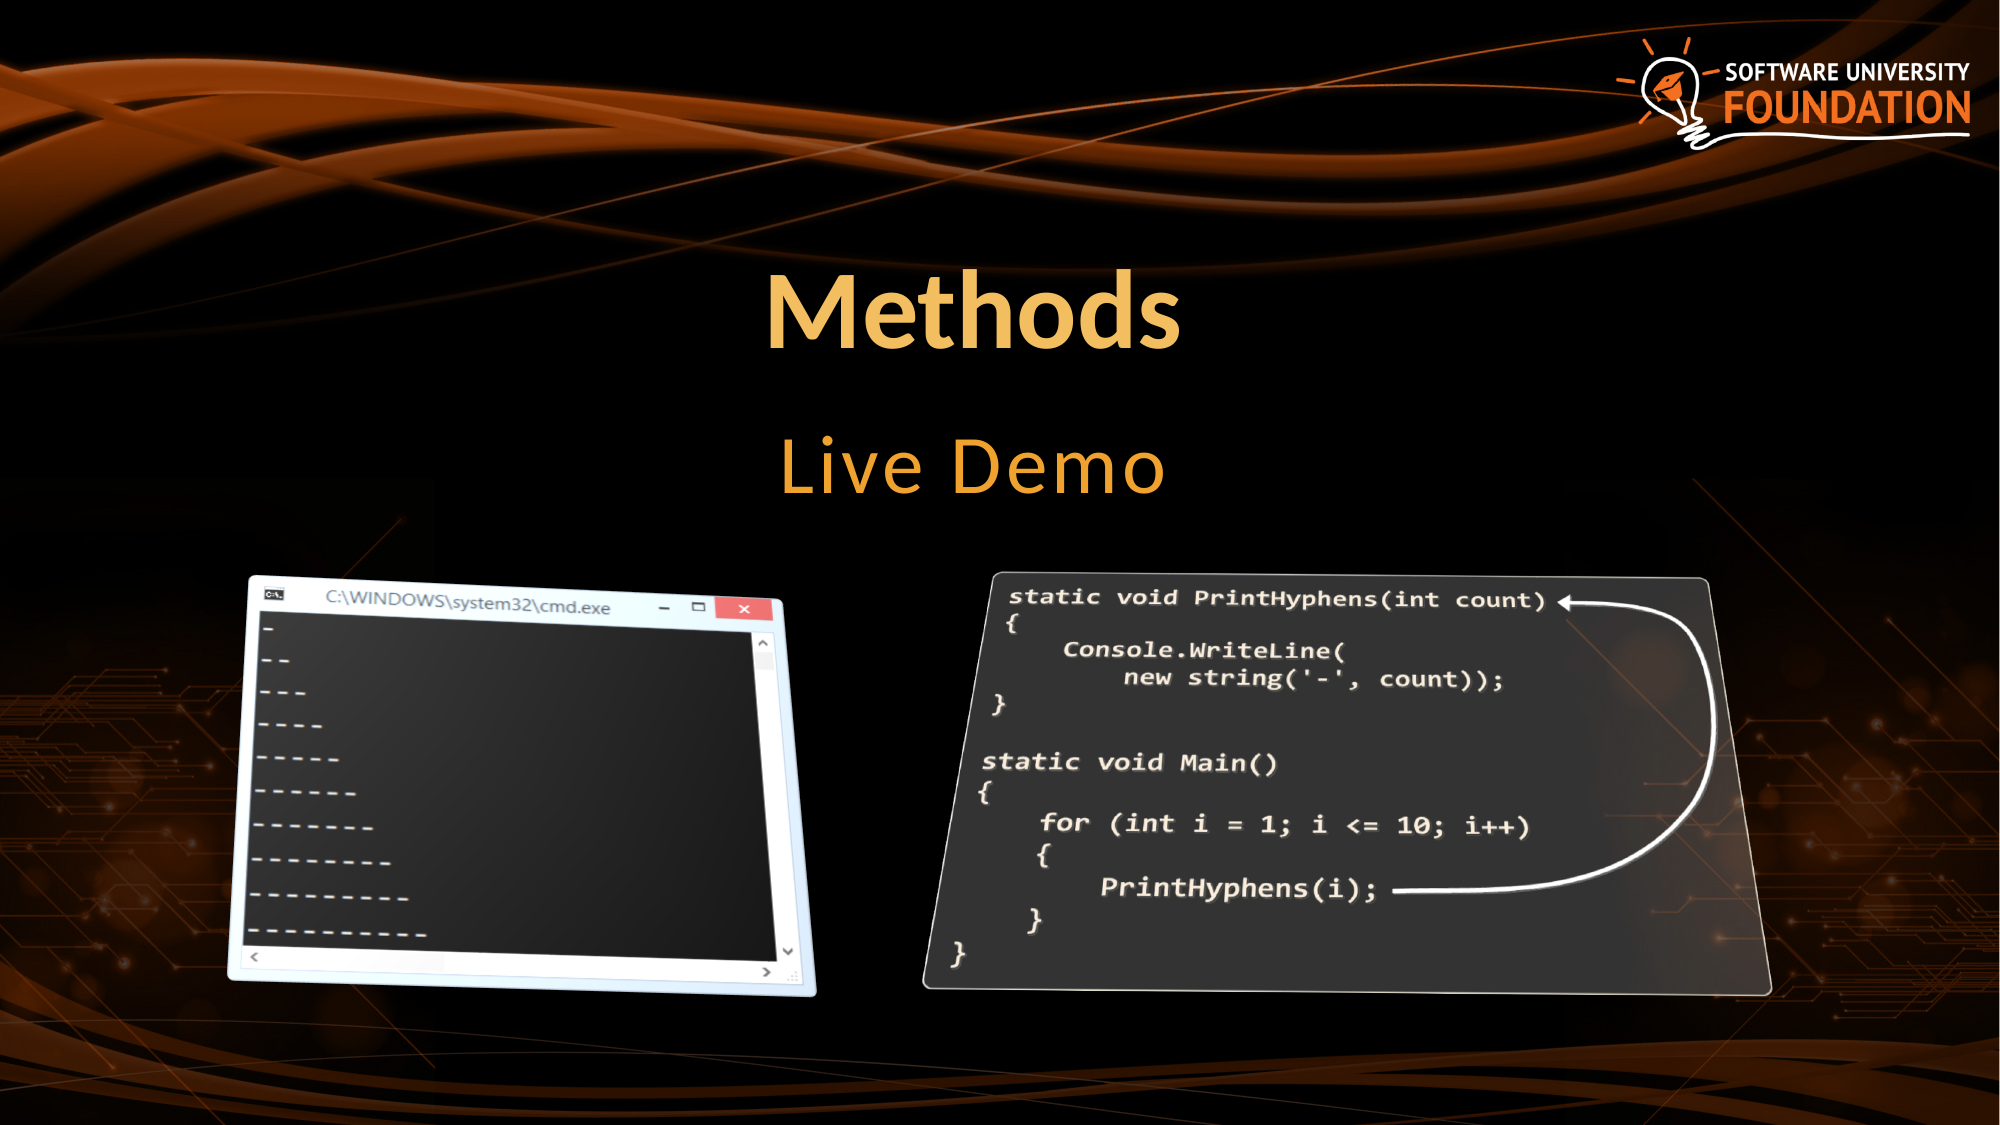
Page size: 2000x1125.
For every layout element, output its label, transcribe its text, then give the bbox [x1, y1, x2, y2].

title Methods [249, 249, 1697, 378]
list Live Demo [249, 399, 1697, 513]
picture [0, 0, 2000, 1125]
